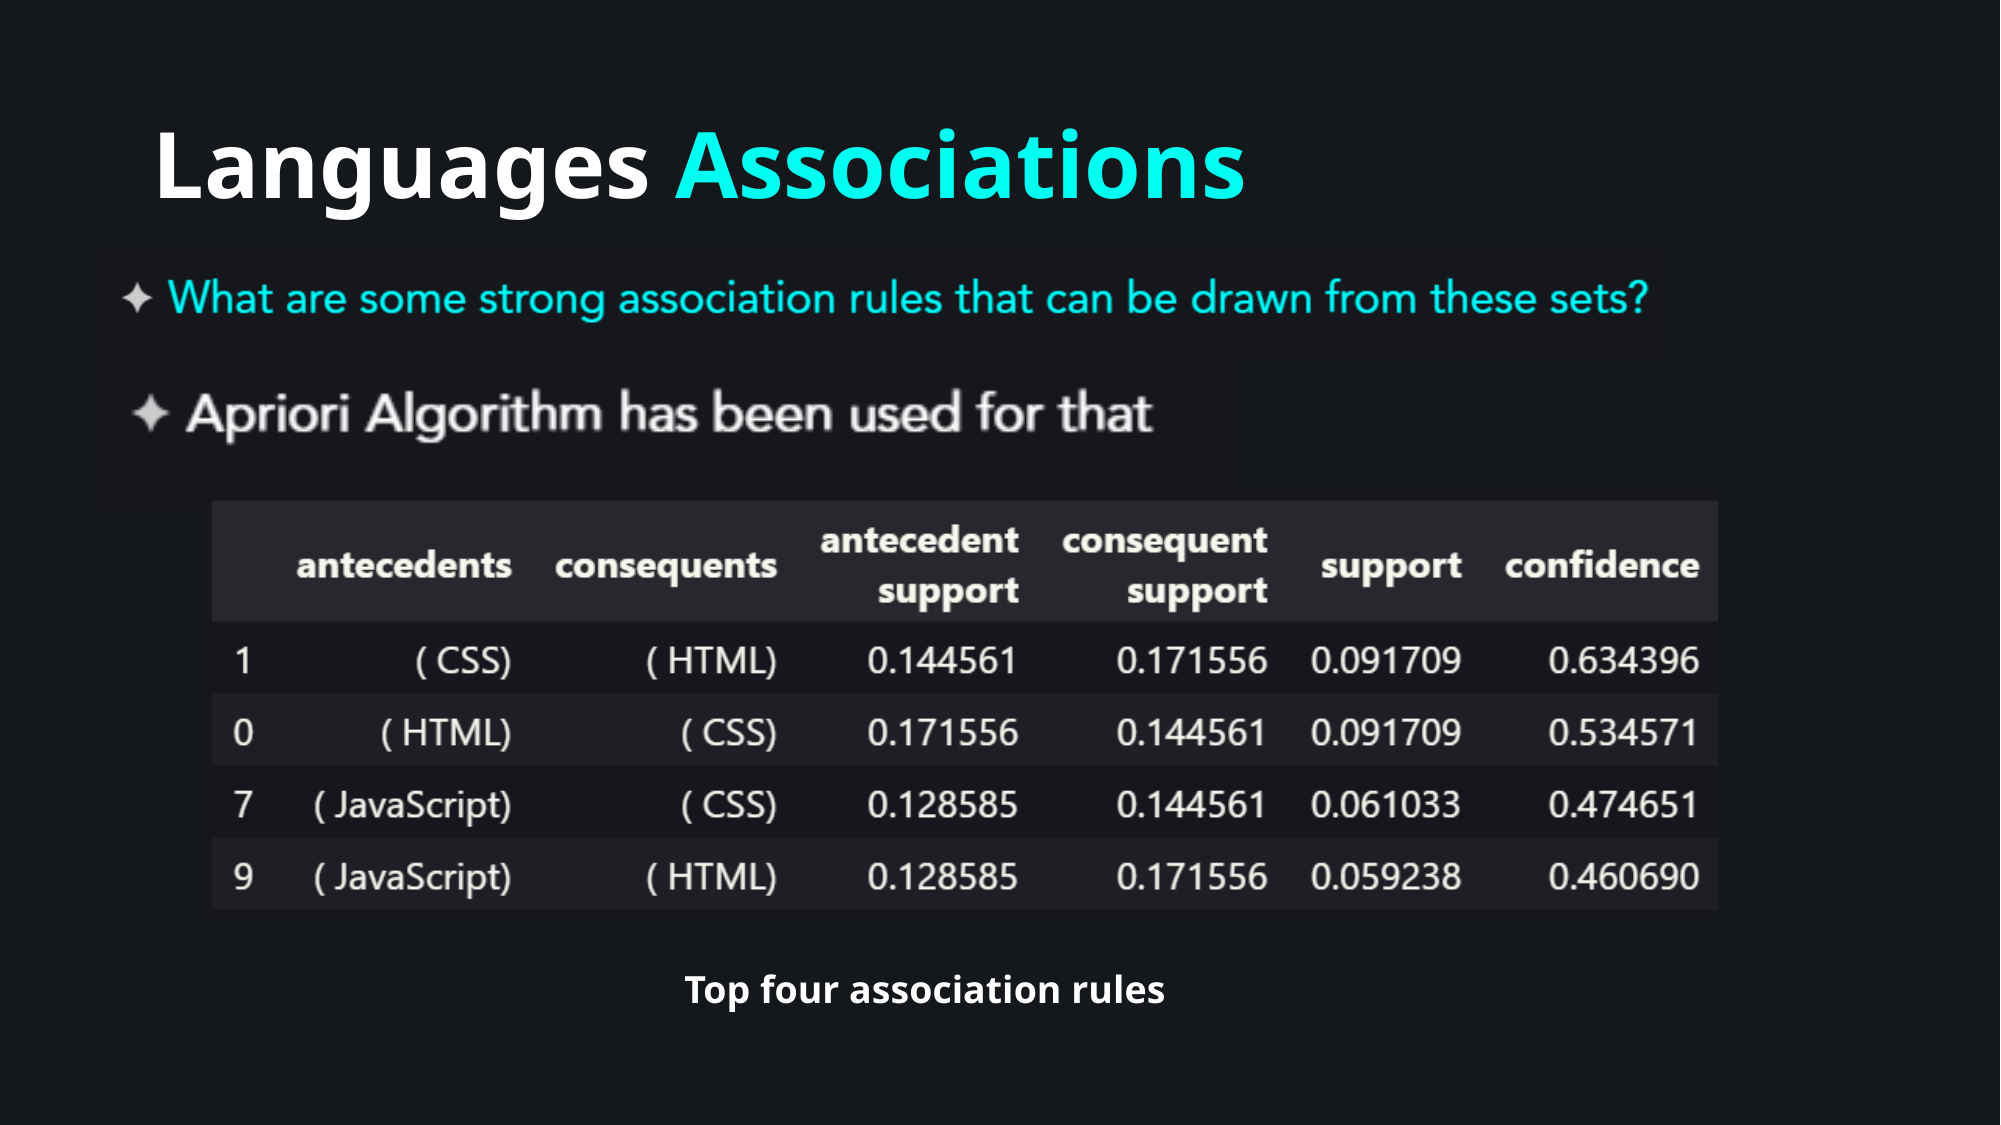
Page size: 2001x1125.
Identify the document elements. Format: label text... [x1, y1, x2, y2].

text_box Top four association rules [669, 958, 1900, 1019]
picture [95, 244, 1718, 918]
title Languages Associations [137, 59, 1863, 278]
